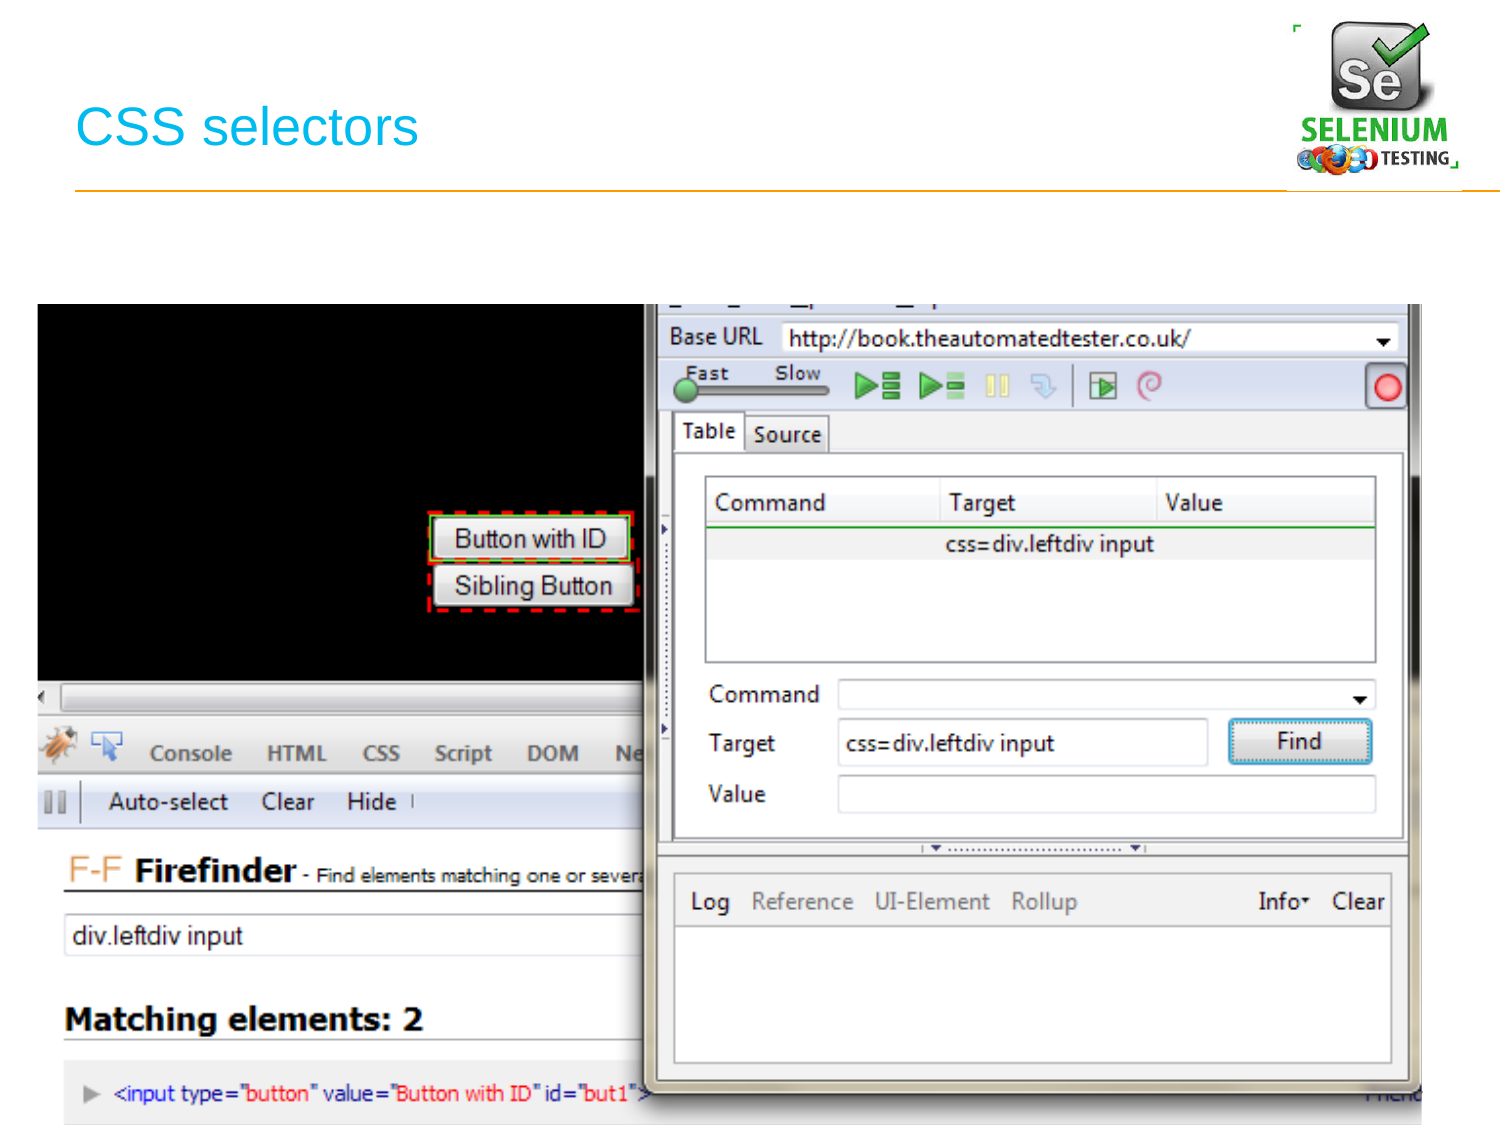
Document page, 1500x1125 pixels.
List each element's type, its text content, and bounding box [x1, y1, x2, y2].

picture [37, 304, 1422, 1125]
title CSS selectors [75, 27, 1422, 157]
picture [1287, 16, 1462, 191]
